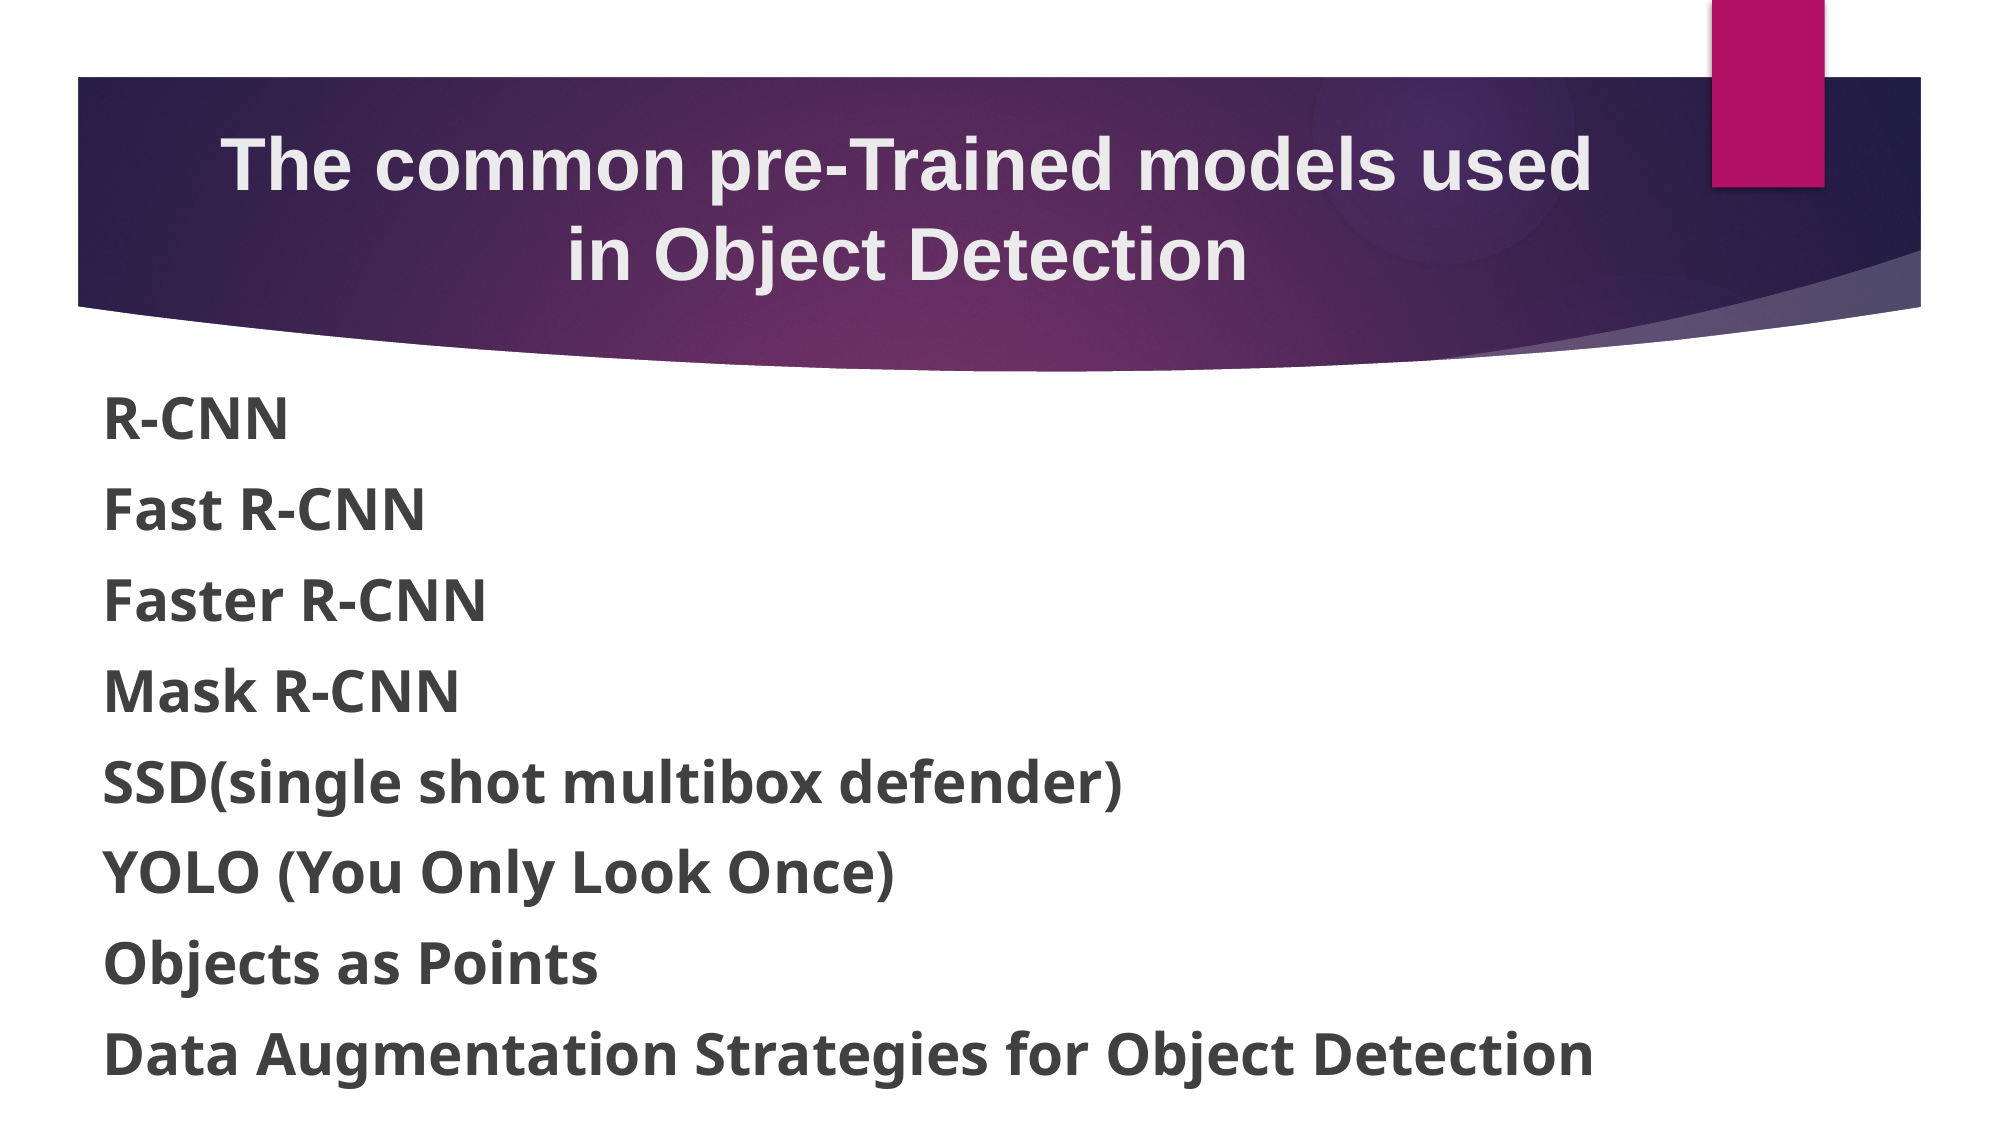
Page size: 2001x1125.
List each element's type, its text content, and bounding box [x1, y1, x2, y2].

list R-CNN Fast R-CNN Faster R-CNN Mask R-CNN SSD(single shot multibox defender) YOLO (You Only Look Once) Objects as Points Data Augmentation Strategies for Object Detection [87, 373, 1915, 1086]
title The common pre-Trained models used in Object Detection [189, 91, 1627, 321]
